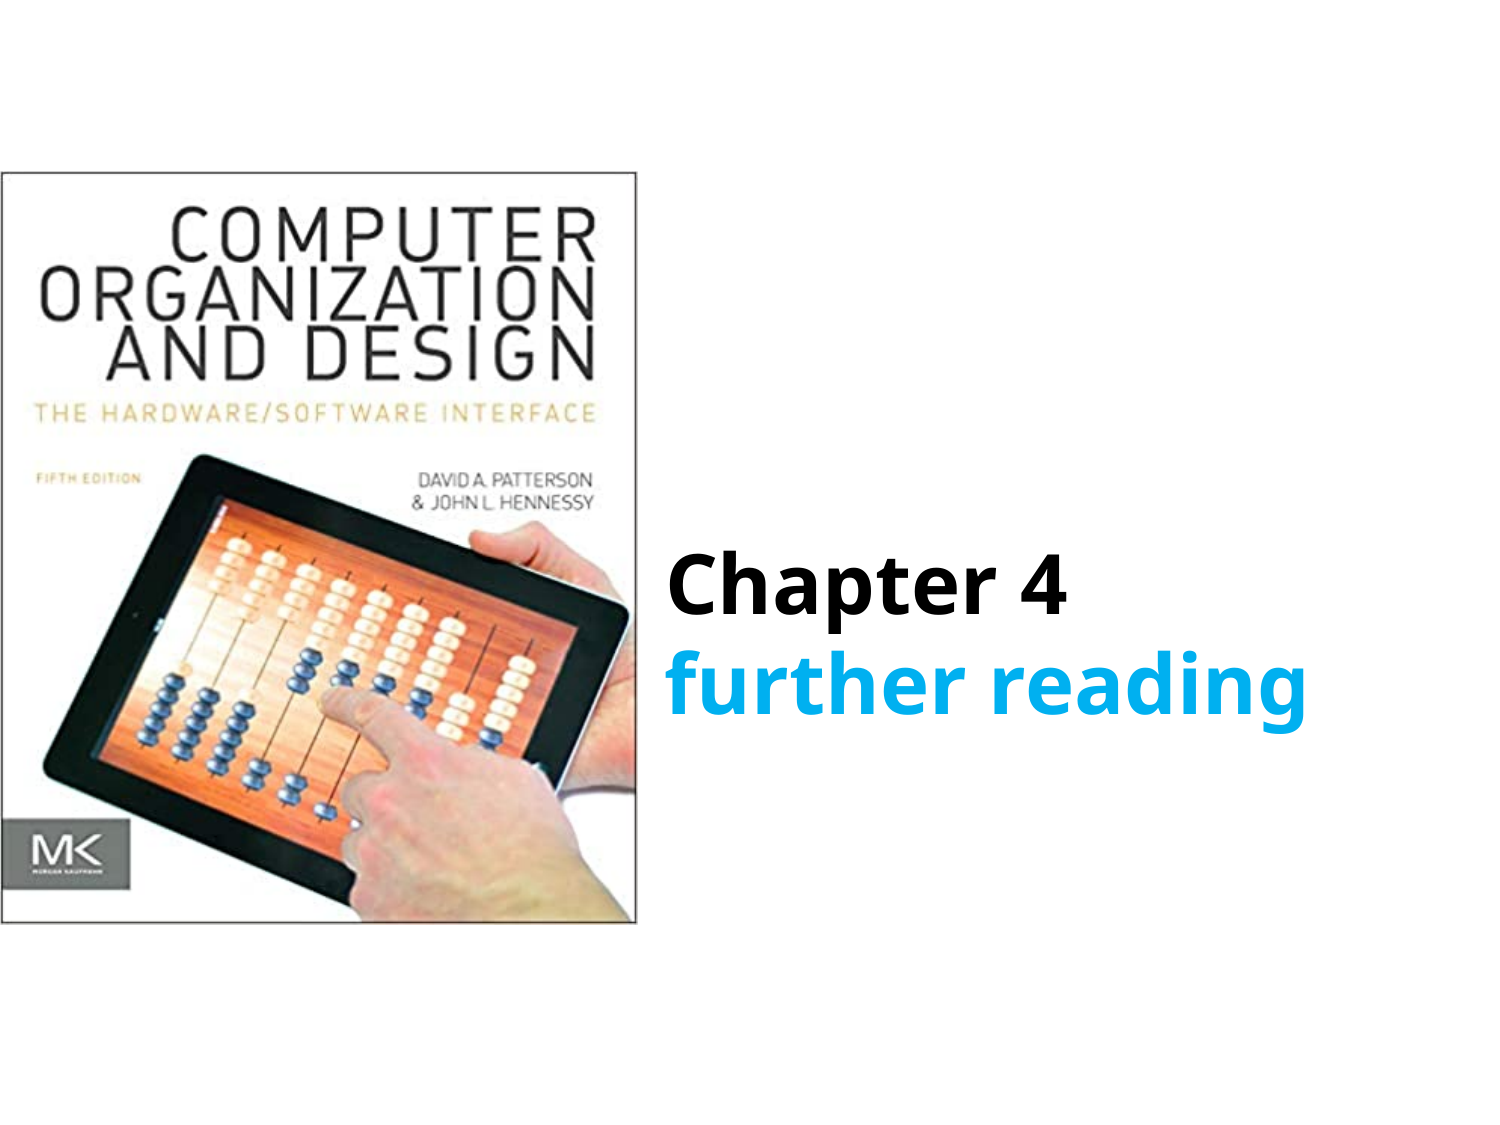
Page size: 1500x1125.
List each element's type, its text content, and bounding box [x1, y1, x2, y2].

title Chapter 4 [650, 487, 1500, 587]
text_box further reading [650, 587, 1500, 775]
picture [0, 171, 638, 926]
